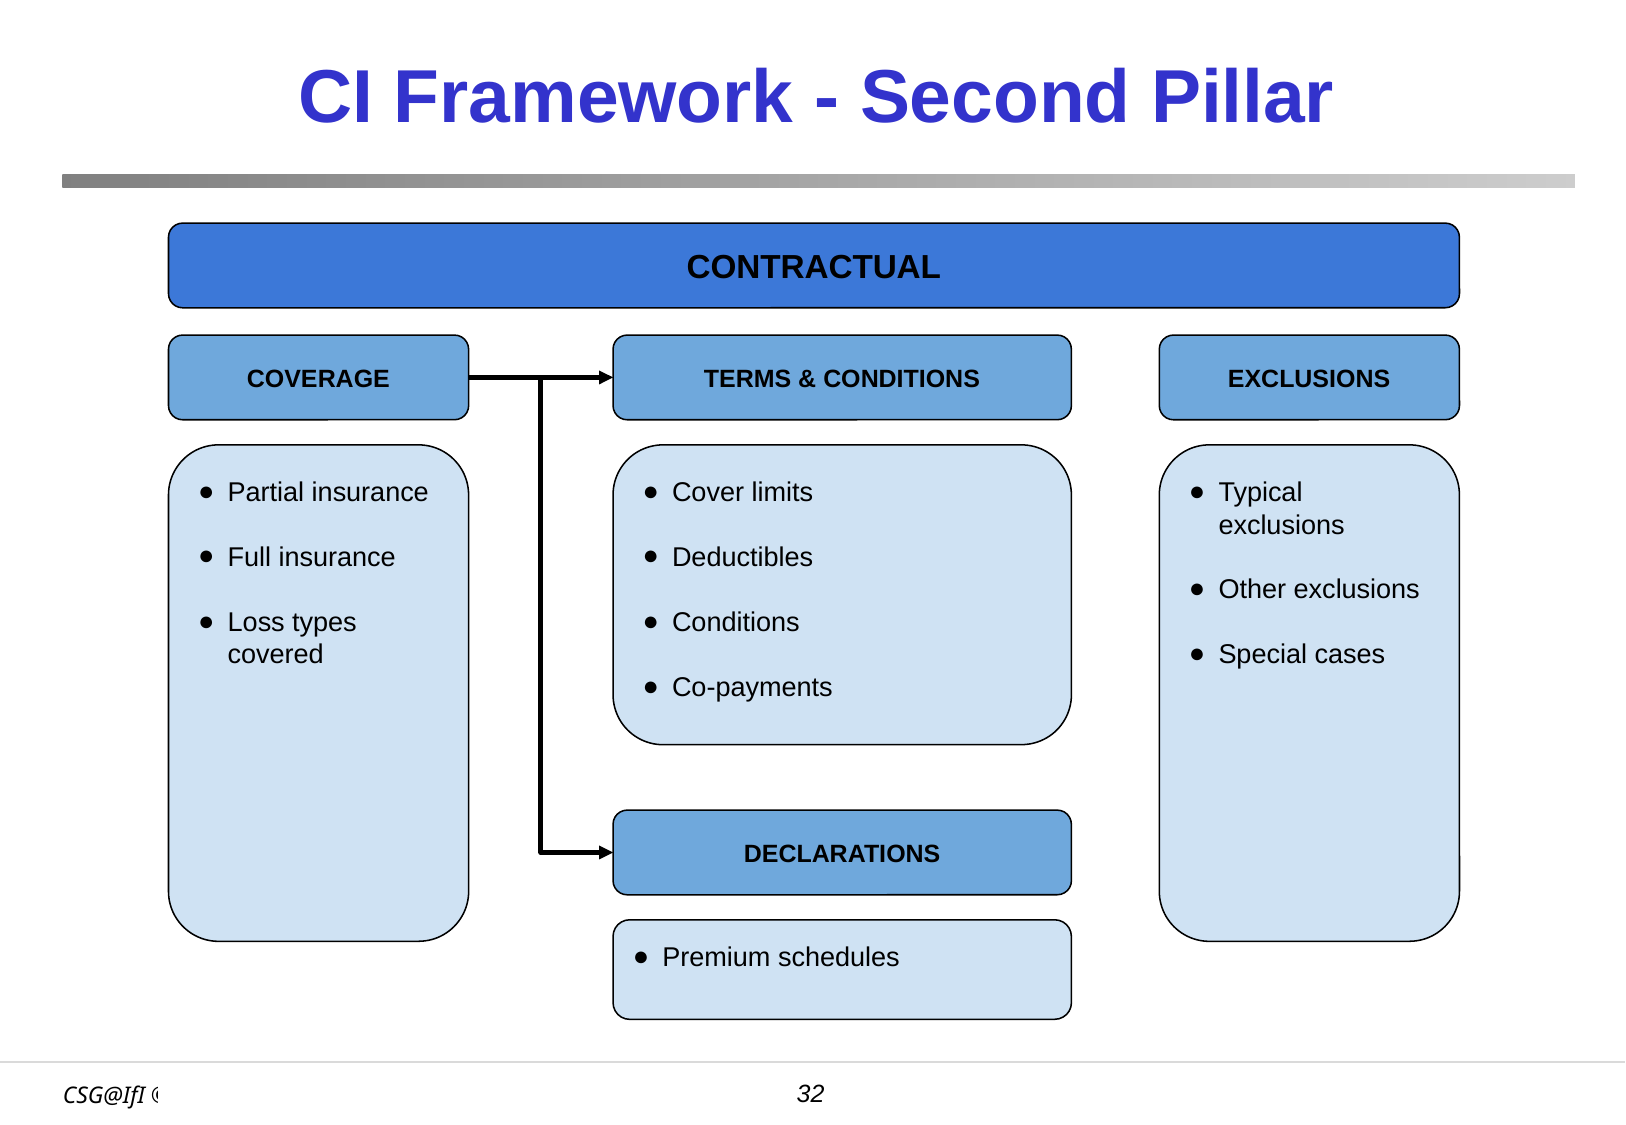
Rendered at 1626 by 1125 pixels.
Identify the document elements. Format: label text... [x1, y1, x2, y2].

text_box Typical exclusions Other exclusions Special cases [1159, 444, 1460, 942]
text_box Partial insurance Full insurance Loss types covered [168, 444, 469, 942]
text_box COVERAGE [168, 335, 469, 420]
text_box EXCLUSIONS [1159, 335, 1460, 420]
slide_number ‹#› [473, 1062, 840, 1123]
text_box Cover limits Deductibles Conditions Co-payments [618, 444, 1072, 745]
text_box Premium schedules [613, 919, 1072, 1020]
title CI Framework - Second Pillar [61, 35, 1573, 149]
text_box TERMS & CONDITIONS [613, 335, 1072, 420]
text_box CONTRACTUAL [168, 223, 1460, 308]
text_box DECLARATIONS [613, 810, 1072, 895]
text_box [468, 377, 614, 853]
